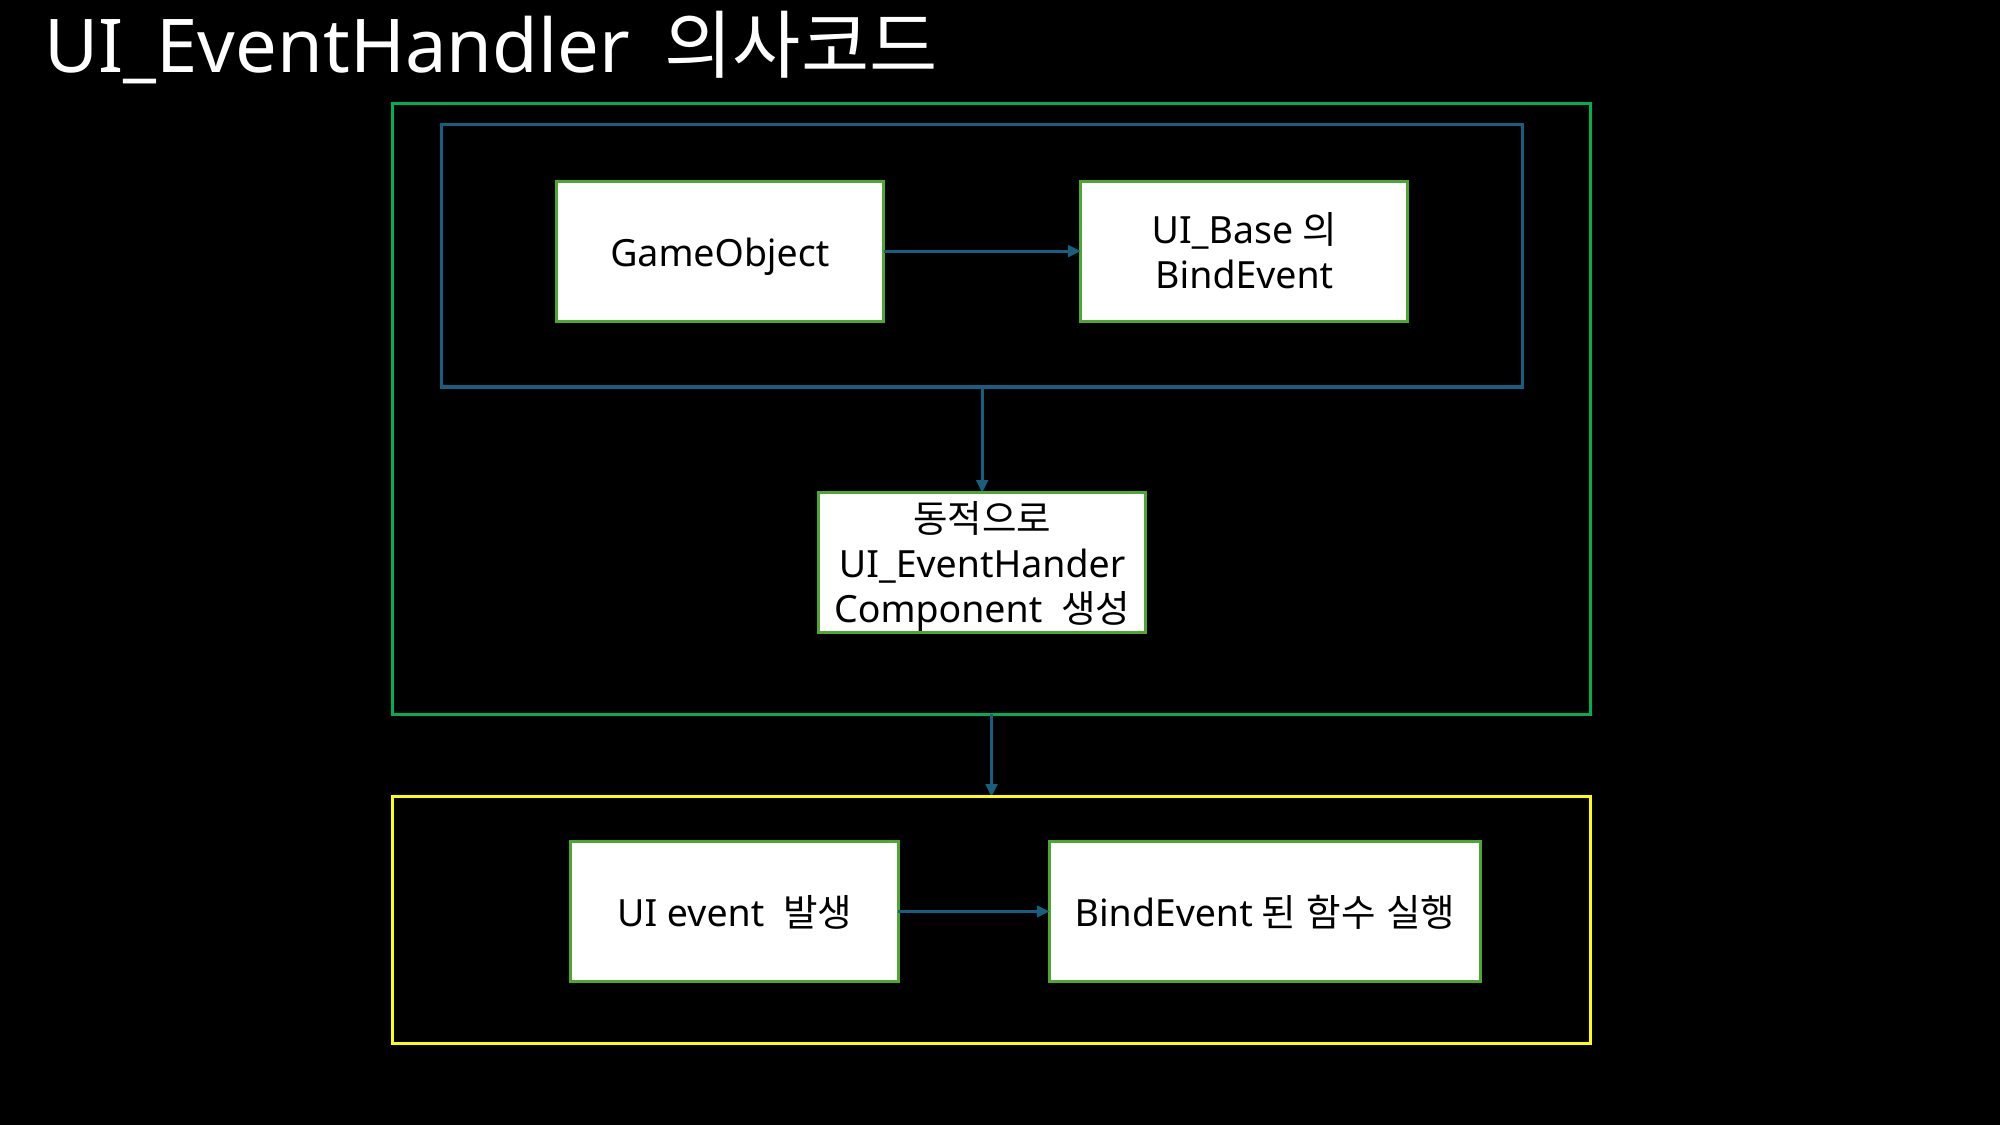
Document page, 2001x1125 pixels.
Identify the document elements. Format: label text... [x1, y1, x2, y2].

title UI_EventHandler 의사코드 [0, 0, 983, 97]
text_box [391, 102, 1592, 716]
text_box [391, 795, 1592, 1045]
